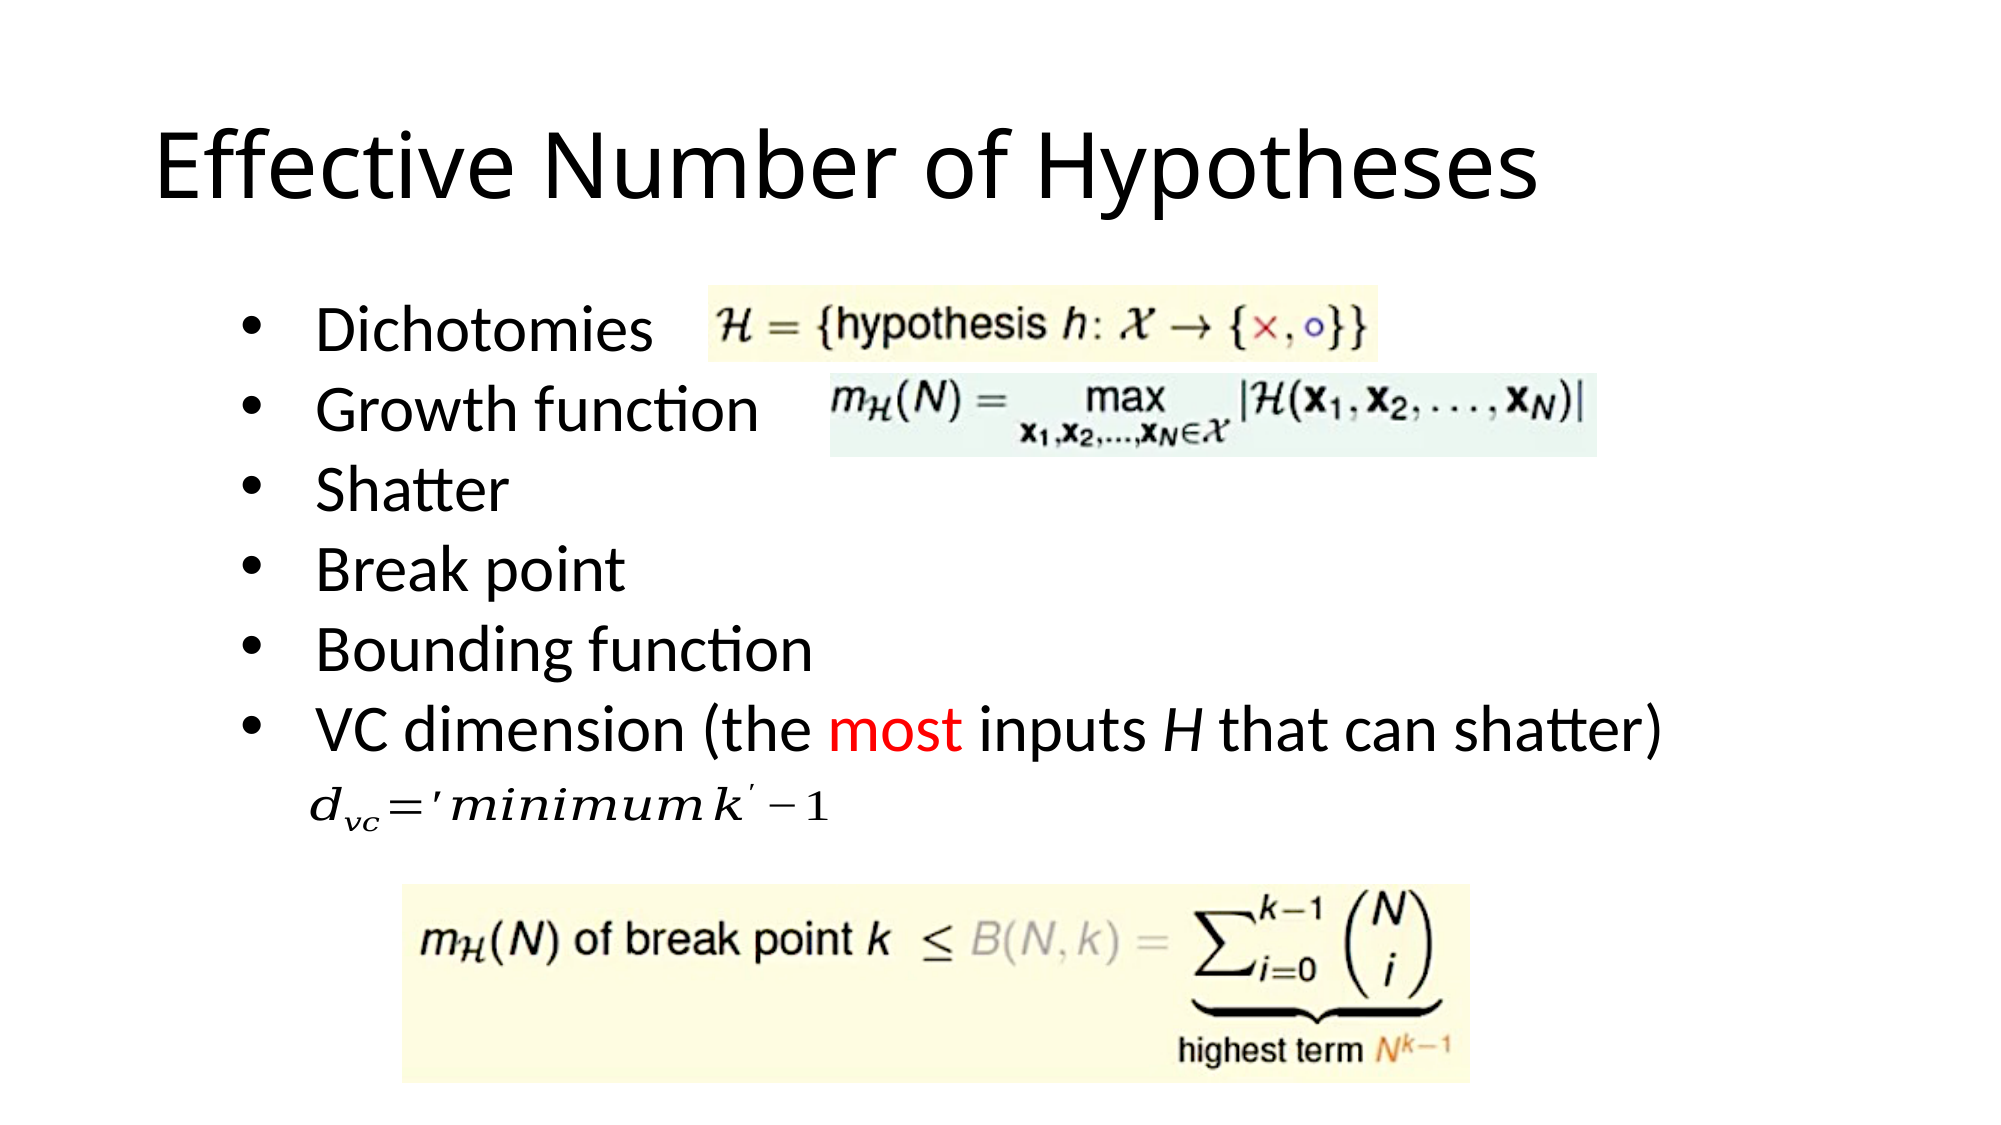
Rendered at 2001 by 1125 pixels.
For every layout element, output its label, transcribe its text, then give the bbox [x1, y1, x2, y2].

title Effective Number of Hypotheses [137, 59, 1863, 278]
text_box Dichotomies Growth function Shatter Break point Bounding function VC dimension (the most inputs H that can shatter) [226, 277, 1725, 772]
picture [708, 285, 1378, 362]
picture [402, 884, 1470, 1083]
picture [830, 373, 1597, 457]
